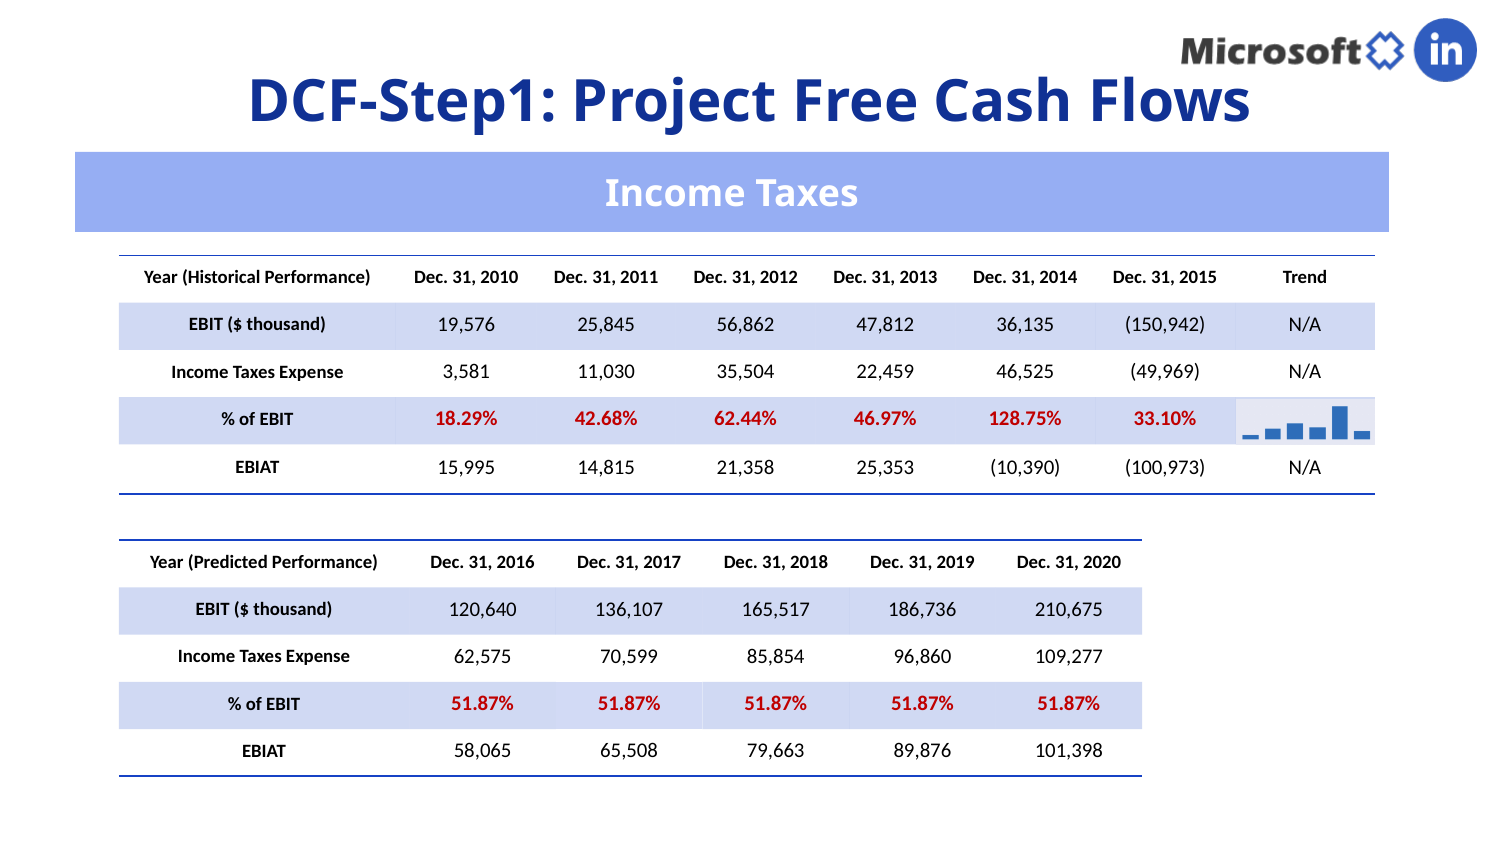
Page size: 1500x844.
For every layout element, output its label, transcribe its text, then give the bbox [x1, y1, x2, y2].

table_header Dec. 31, 2018 [702, 541, 849, 587]
table_header Dec. 31, 2012 [676, 256, 815, 303]
table_cell 46.97% [815, 397, 955, 444]
table_cell Income Taxes Expense [119, 635, 409, 682]
text_box Income Taxes [75, 151, 1389, 232]
table_header Year (Predicted Performance) [119, 541, 409, 587]
table_cell (150,942) [1095, 303, 1235, 350]
table_cell 70,599 [556, 635, 702, 682]
table_cell (10,390) [955, 444, 1095, 493]
table_cell 120,640 [409, 587, 556, 635]
table_cell (100,973) [1095, 444, 1235, 493]
table_cell 42.68% [537, 397, 676, 444]
table_header Dec. 31, 2017 [556, 541, 702, 587]
table_header Dec. 31, 2010 [396, 256, 537, 303]
table_header Trend [1235, 256, 1375, 303]
table_cell EBIAT [119, 729, 409, 775]
table_cell 96,860 [849, 635, 996, 682]
table_cell 22,459 [815, 350, 955, 397]
table_cell 136,107 [556, 587, 702, 635]
table_cell 65,508 [556, 729, 702, 775]
table_cell 14,815 [537, 444, 676, 493]
table_cell 21,358 [676, 444, 815, 493]
table_header Dec. 31, 2015 [1095, 256, 1235, 303]
table_cell 25,353 [815, 444, 955, 493]
table_cell 58,065 [409, 729, 556, 775]
title DCF-Step1: Project Free Cash Flows [75, 67, 1425, 129]
table_cell EBIAT [119, 444, 396, 493]
picture [1156, 15, 1477, 99]
table_cell 109,277 [996, 635, 1142, 682]
table_cell 51.87% [996, 682, 1142, 729]
table_cell N/A [1235, 451, 1375, 493]
table_cell 51.87% [556, 682, 702, 729]
table_header Dec. 31, 2011 [537, 256, 676, 303]
table_cell 36,135 [955, 303, 1095, 350]
table_cell 3,581 [396, 350, 537, 397]
table_cell 11,030 [537, 350, 676, 397]
table_cell 51.87% [849, 682, 996, 729]
table_cell 101,398 [996, 729, 1142, 775]
table_cell 47,812 [815, 303, 955, 350]
table_cell % of EBIT [119, 682, 409, 729]
table_cell 15,995 [396, 444, 537, 493]
table_cell 210,675 [996, 587, 1142, 635]
table_header Dec. 31, 2013 [815, 256, 955, 303]
table_header Dec. 31, 2014 [955, 256, 1095, 303]
table_cell 79,663 [702, 729, 849, 775]
table_cell 25,845 [537, 303, 676, 350]
table_cell 62.44% [676, 397, 815, 444]
table_cell EBIT ($ thousand) [119, 303, 396, 350]
table_cell 56,862 [676, 303, 815, 350]
table_cell 18.29% [396, 397, 537, 444]
table_cell 19,576 [396, 303, 537, 350]
table_cell N/A [1235, 350, 1375, 397]
table_header Year (Historical Performance) [119, 256, 396, 303]
table_cell EBIT ($ thousand) [119, 587, 409, 635]
table_cell 85,854 [702, 635, 849, 682]
table_cell 89,876 [849, 729, 996, 775]
table_cell (49,969) [1095, 350, 1235, 397]
picture [1236, 398, 1376, 445]
table_cell 186,736 [849, 587, 996, 635]
table_cell 51.87% [409, 682, 556, 729]
table_cell 62,575 [409, 635, 556, 682]
table_cell 35,504 [676, 350, 815, 397]
table_cell 51.87% [702, 682, 849, 729]
table_cell N/A [1235, 303, 1375, 350]
table_cell 165,517 [702, 587, 849, 635]
table_header Dec. 31, 2020 [996, 541, 1142, 587]
table_header Dec. 31, 2016 [409, 541, 556, 587]
table_cell Income Taxes Expense [119, 350, 396, 397]
table_cell 33.10% [1095, 397, 1235, 444]
table_cell 128.75% [955, 397, 1095, 444]
table_cell 46,525 [955, 350, 1095, 397]
table_header Dec. 31, 2019 [849, 541, 996, 587]
table_cell % of EBIT [119, 397, 396, 444]
